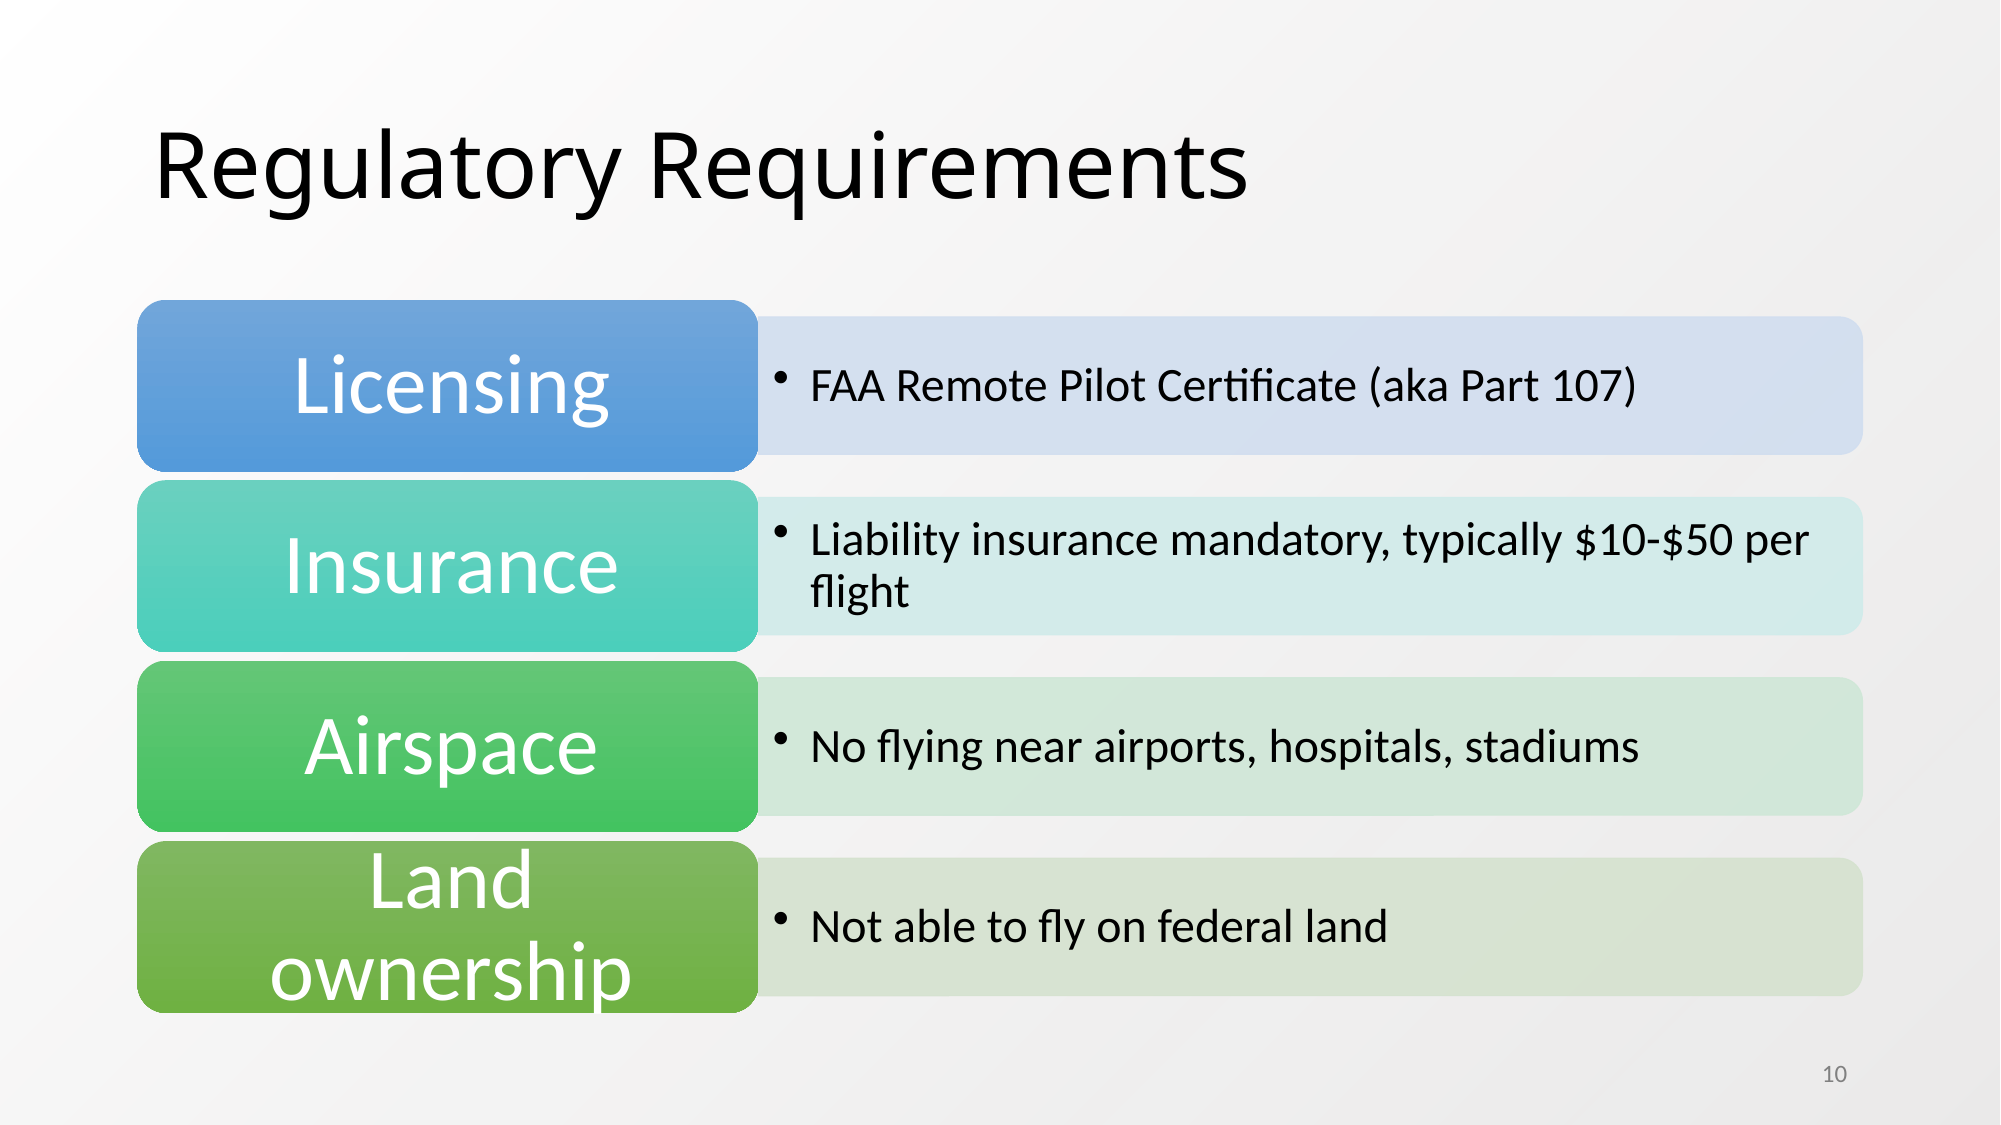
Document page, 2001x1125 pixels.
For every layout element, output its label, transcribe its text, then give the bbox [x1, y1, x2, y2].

slide_number 10 [1412, 1042, 1863, 1103]
text_box [0, 0, 2000, 1125]
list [137, 299, 1863, 1014]
title Regulatory Requirements [137, 59, 1863, 278]
